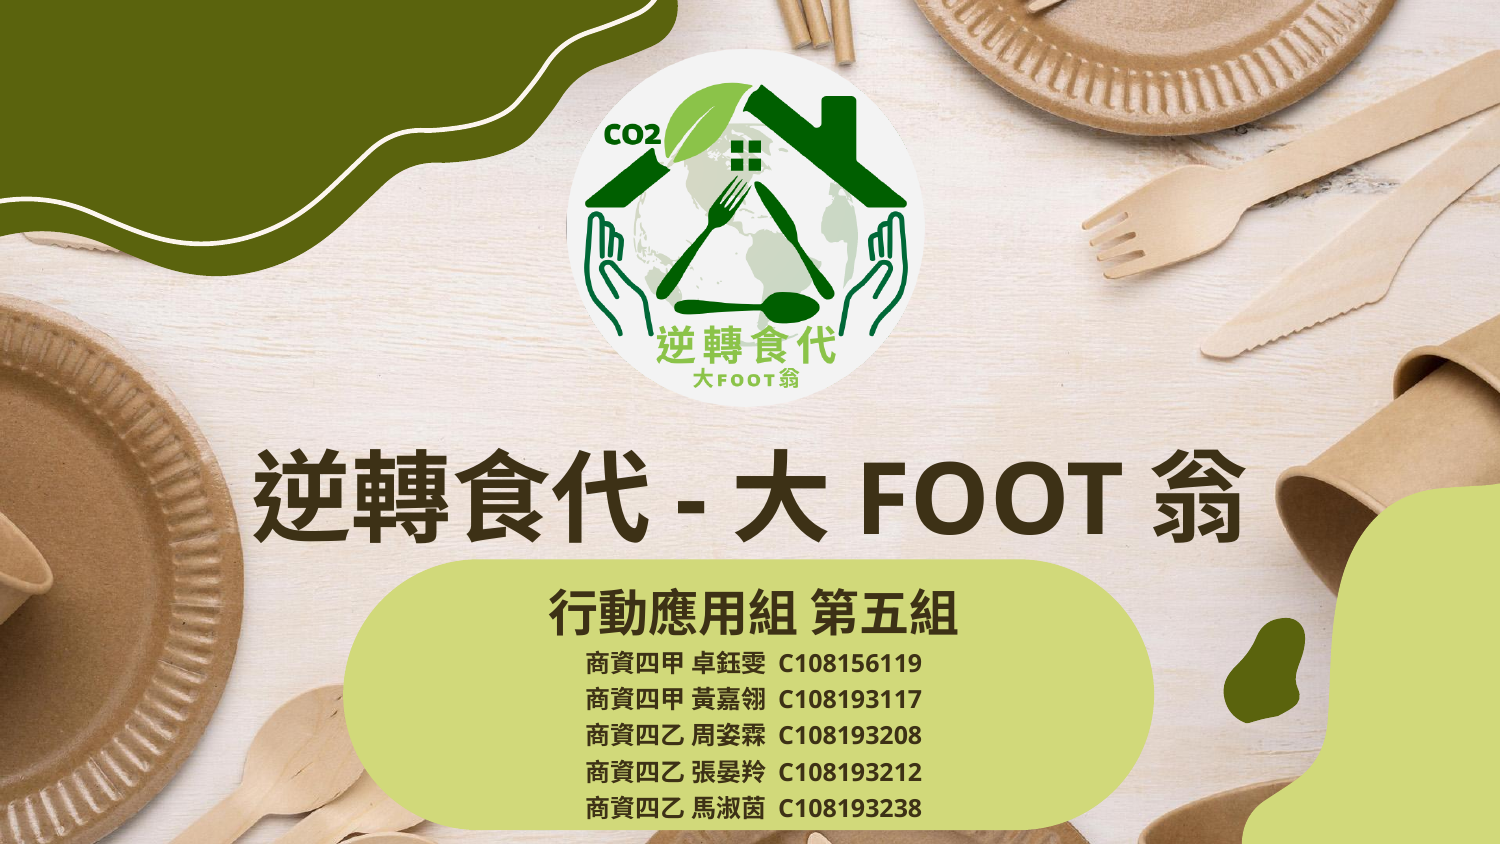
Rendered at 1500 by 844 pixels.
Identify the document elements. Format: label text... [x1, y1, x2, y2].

text_box [445, 826, 1052, 831]
picture [0, 0, 1500, 844]
title 逆轉食代-大FOOT翁 [213, 420, 1287, 568]
text_box [1147, 651, 1155, 738]
subtitle 行動應用組 第五組 商資四甲 卓鈺雯 C108156119 商資四甲 黃嘉翎 C108193117 商資四乙 周姿霖 C108193208 商資四乙 張晏羚 C108193212 商資四乙 馬淑茵 C108193238 [343, 577, 1147, 826]
text_box [411, 568, 1086, 577]
